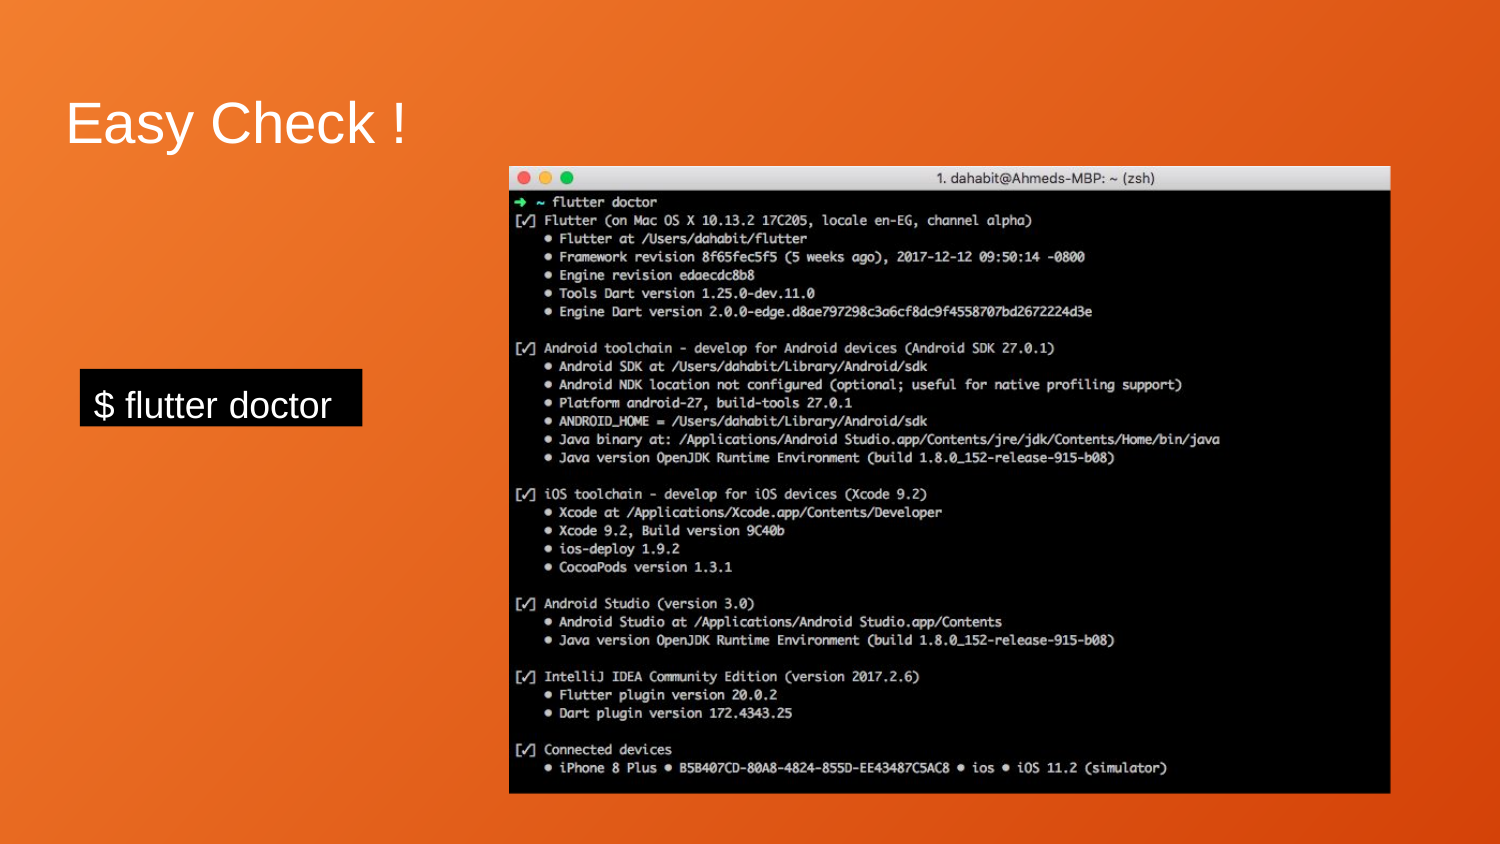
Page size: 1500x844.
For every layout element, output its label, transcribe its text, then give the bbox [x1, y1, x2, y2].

text_box [509, 166, 1391, 794]
text_box $ flutter doctor [79, 368, 363, 427]
text_box Easy Check ! [63, 82, 411, 155]
